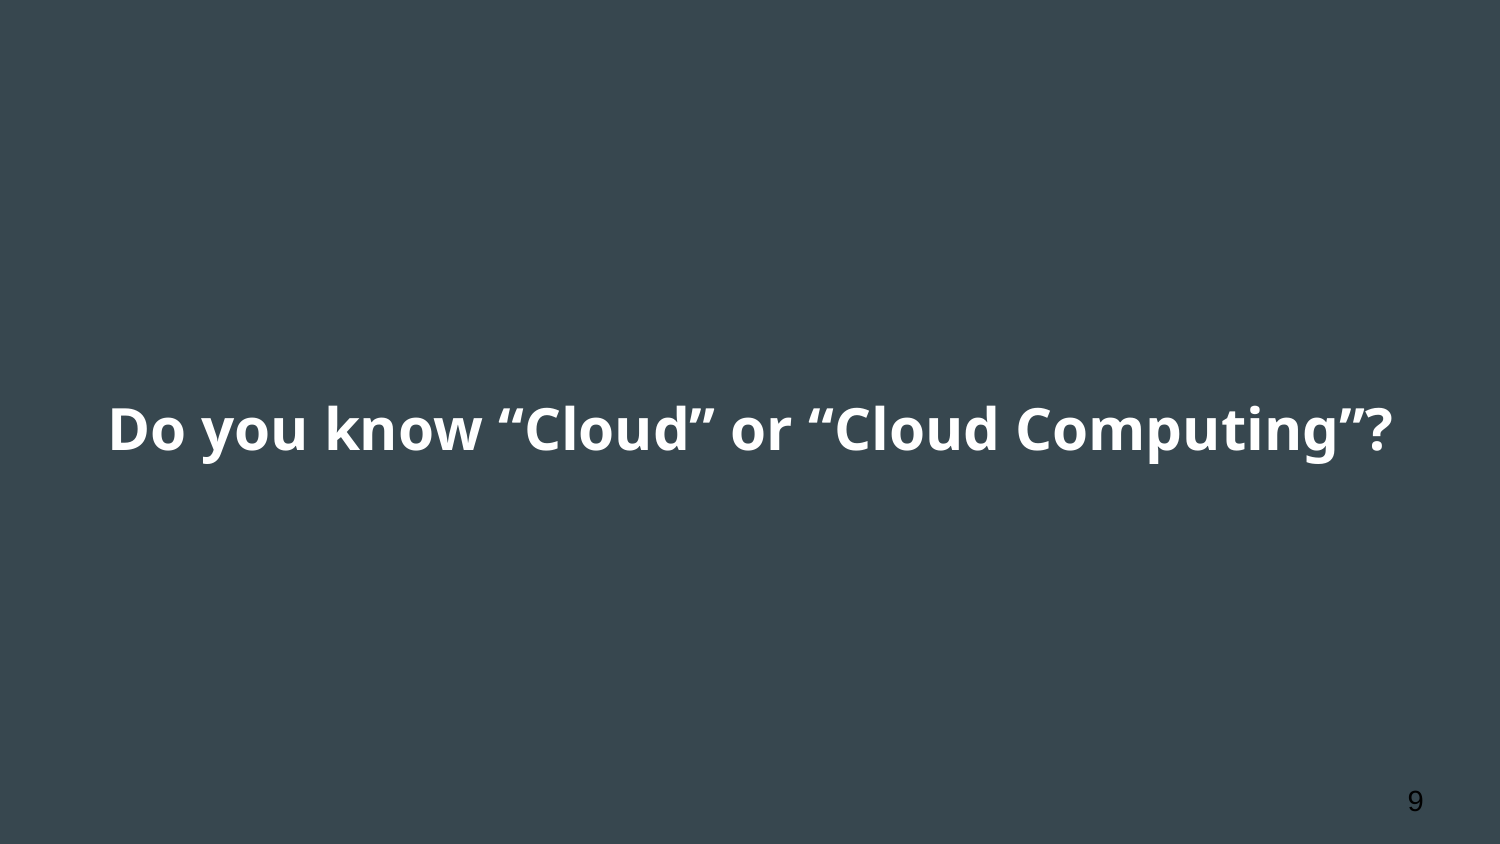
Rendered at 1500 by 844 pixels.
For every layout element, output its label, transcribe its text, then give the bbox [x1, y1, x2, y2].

list Do you know “Cloud” or “Cloud Computing”? [51, 141, 1449, 703]
slide_number ‹#› [1392, 767, 1483, 833]
